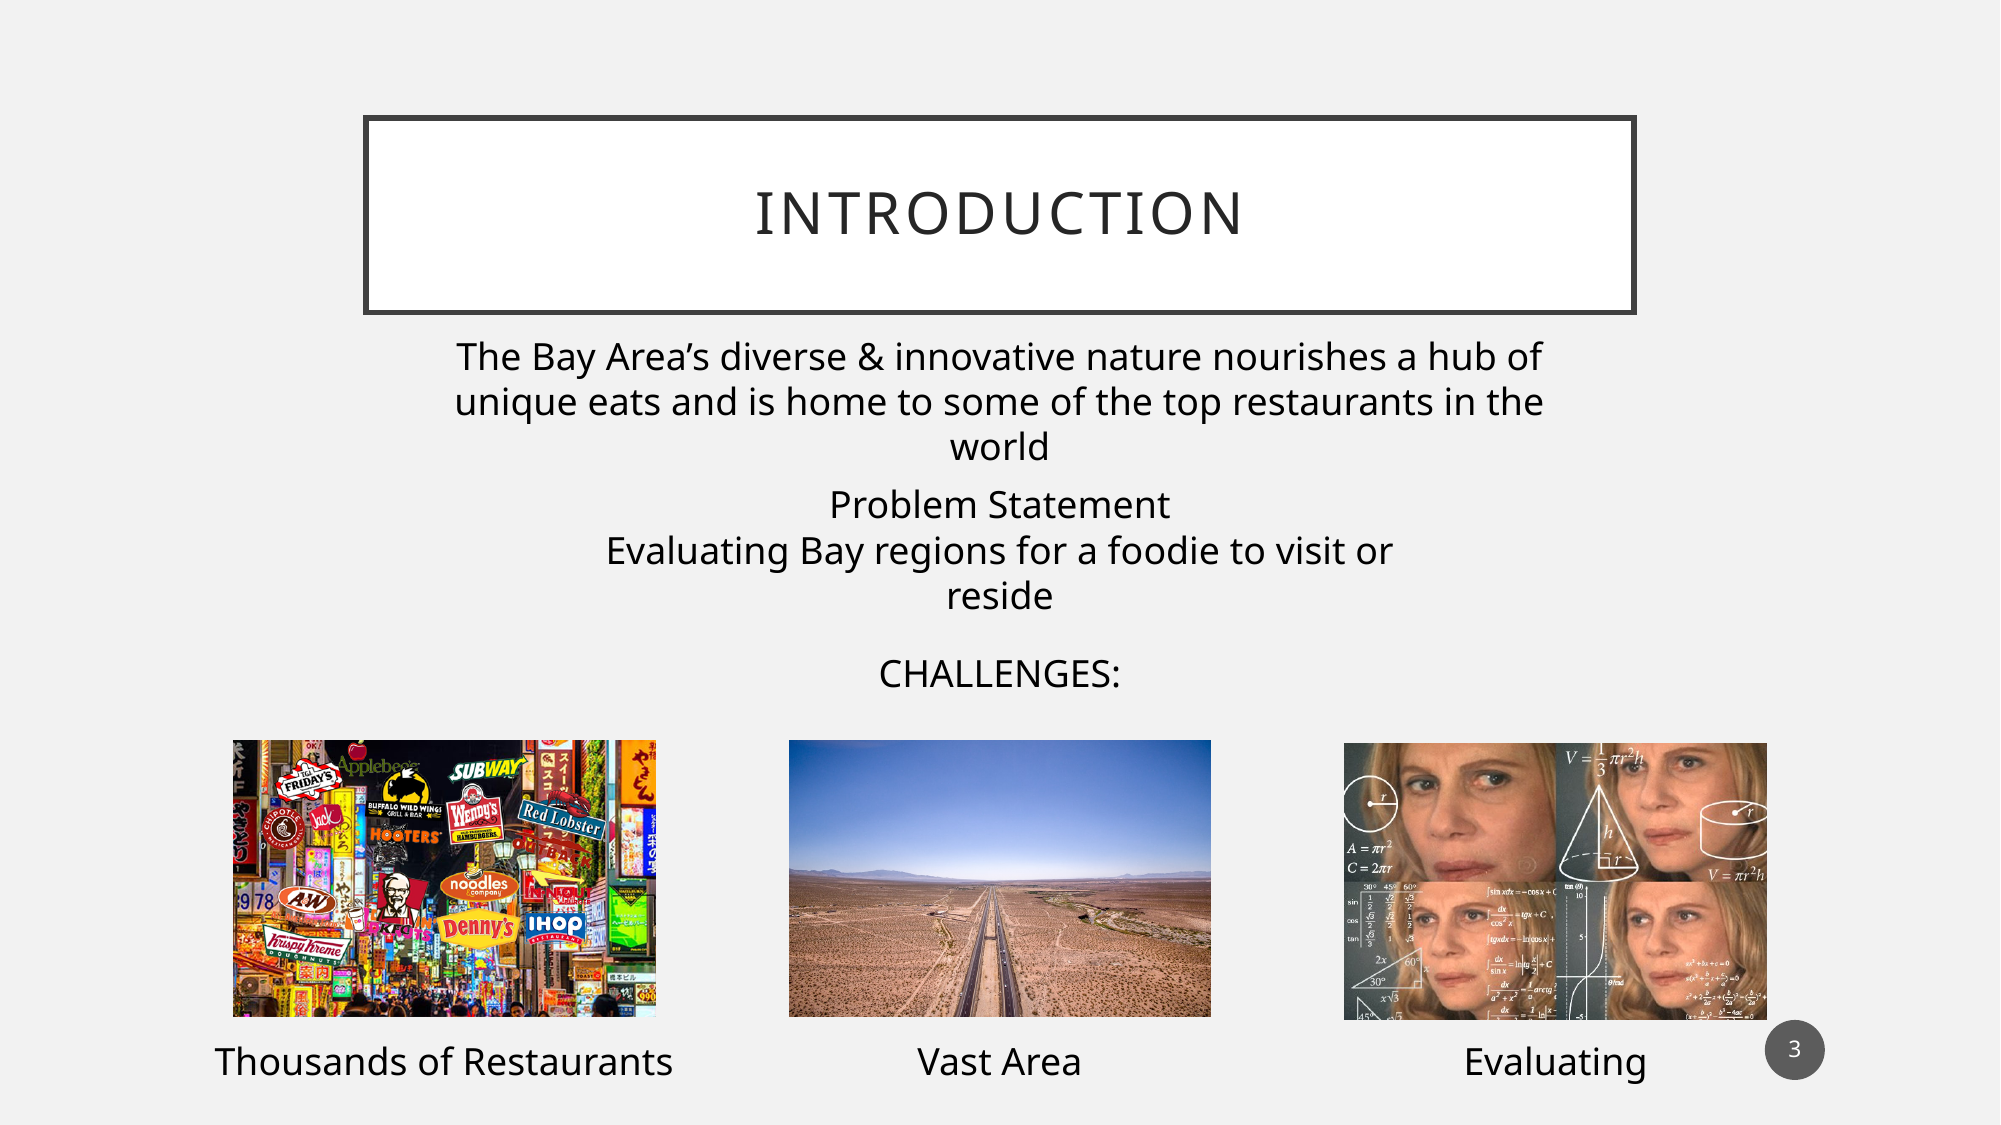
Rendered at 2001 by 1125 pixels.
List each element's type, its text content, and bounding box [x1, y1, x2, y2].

text_box CHALLENGES: [396, 642, 1604, 702]
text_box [789, 740, 1211, 1091]
text_box Evaluating Bay regions for a foodie to visit or reside [588, 519, 1412, 625]
text_box The Bay Area’s diverse & innovative nature nourishes a hub of unique eats and is home to some of the top restaurants in the world [396, 326, 1604, 473]
text_box Problem Statement [396, 473, 1604, 534]
slide_number 3 [1767, 1019, 1825, 1080]
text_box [199, 740, 689, 1091]
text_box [1344, 743, 1767, 1091]
title Introduction [363, 115, 1637, 315]
